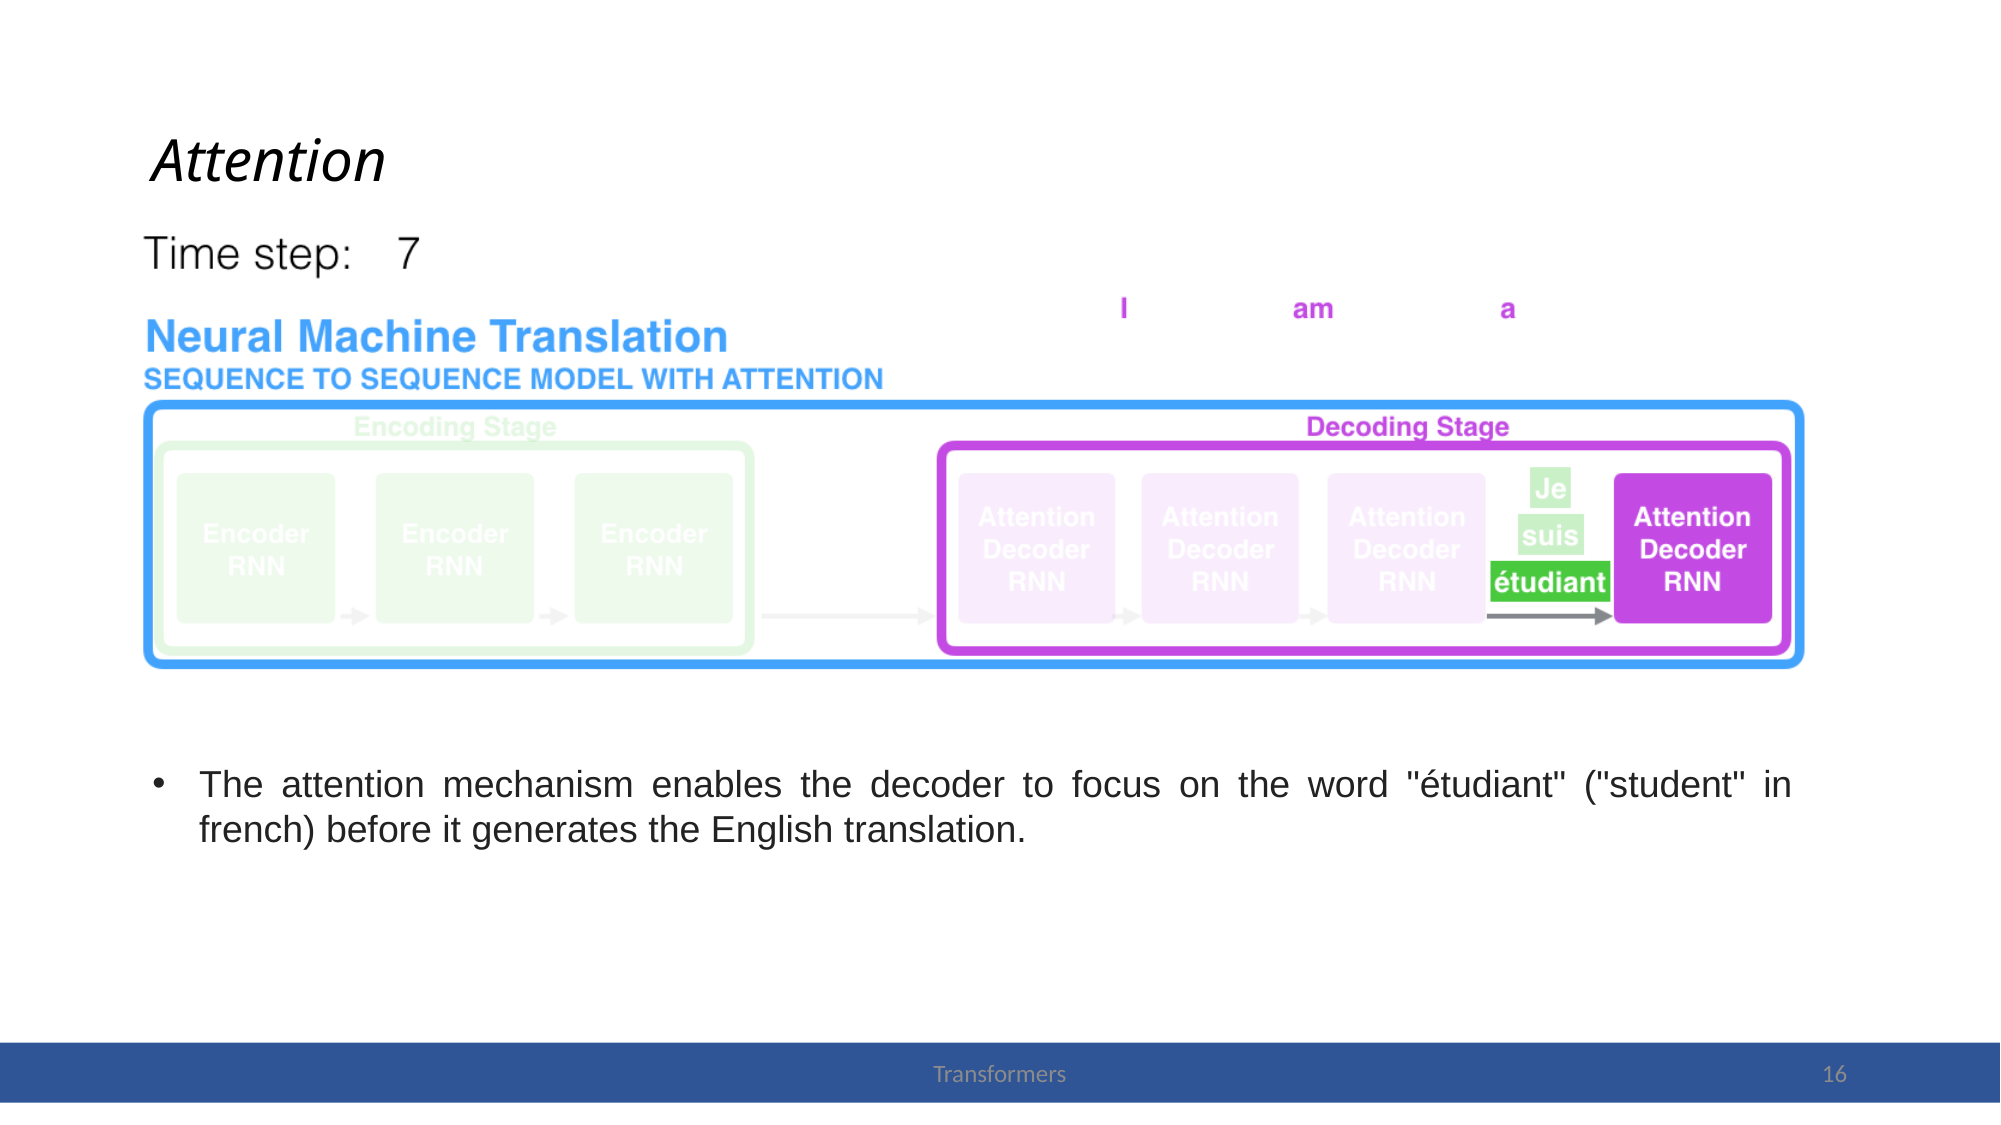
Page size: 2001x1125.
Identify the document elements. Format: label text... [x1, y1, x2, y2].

text_box The attention mechanism enables the decoder to focus on the word "étudiant" ("student" in french) before it generates the English translation. [137, 752, 1808, 903]
slide_number 16 [1412, 1042, 1863, 1103]
footer Transformers [1863, 1042, 2000, 1103]
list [111, 210, 1837, 686]
footer Transformers [0, 1042, 1412, 1103]
title Attention [137, 53, 1863, 271]
